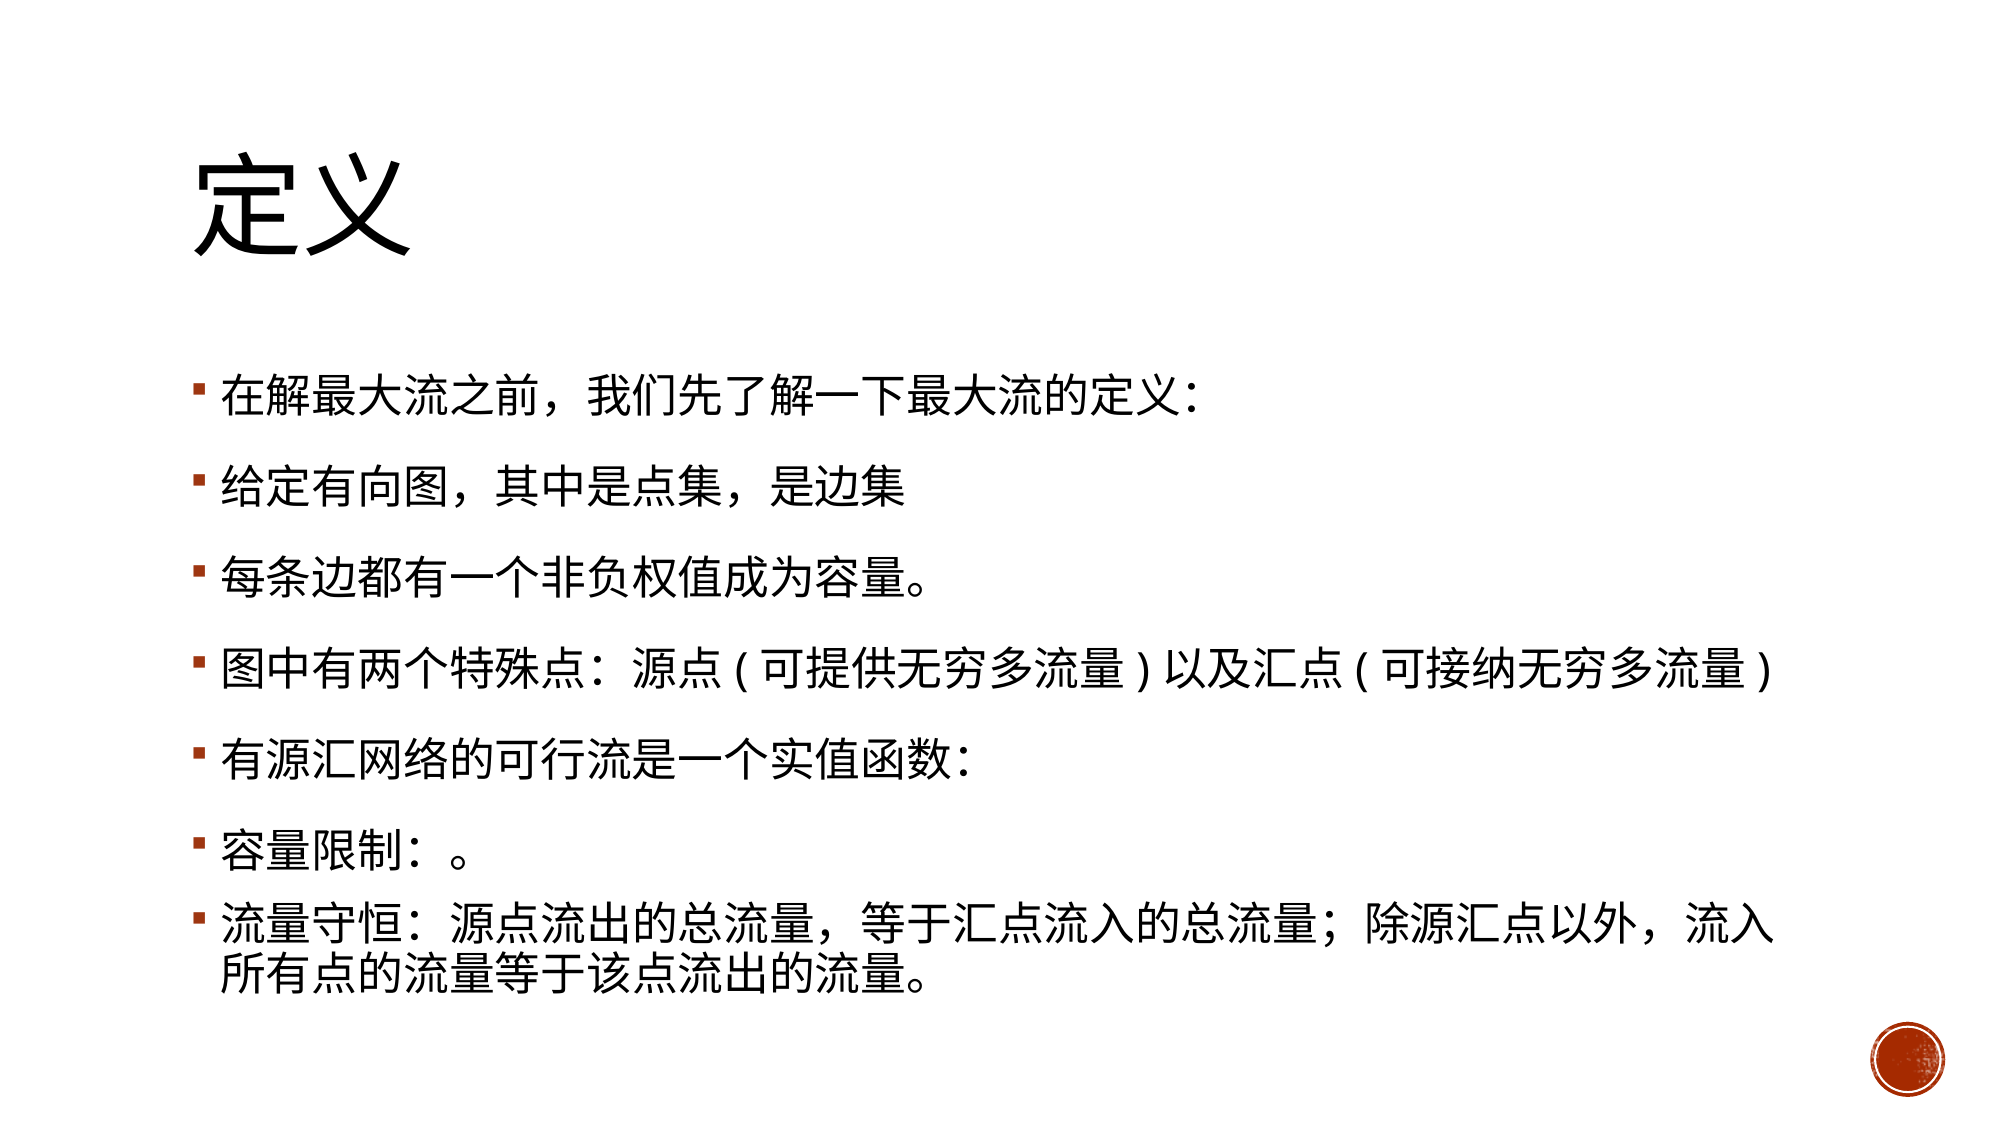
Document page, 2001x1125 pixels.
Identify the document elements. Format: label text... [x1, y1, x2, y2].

text_box [1868, 1018, 1947, 1097]
title 定义 [175, 79, 1826, 344]
